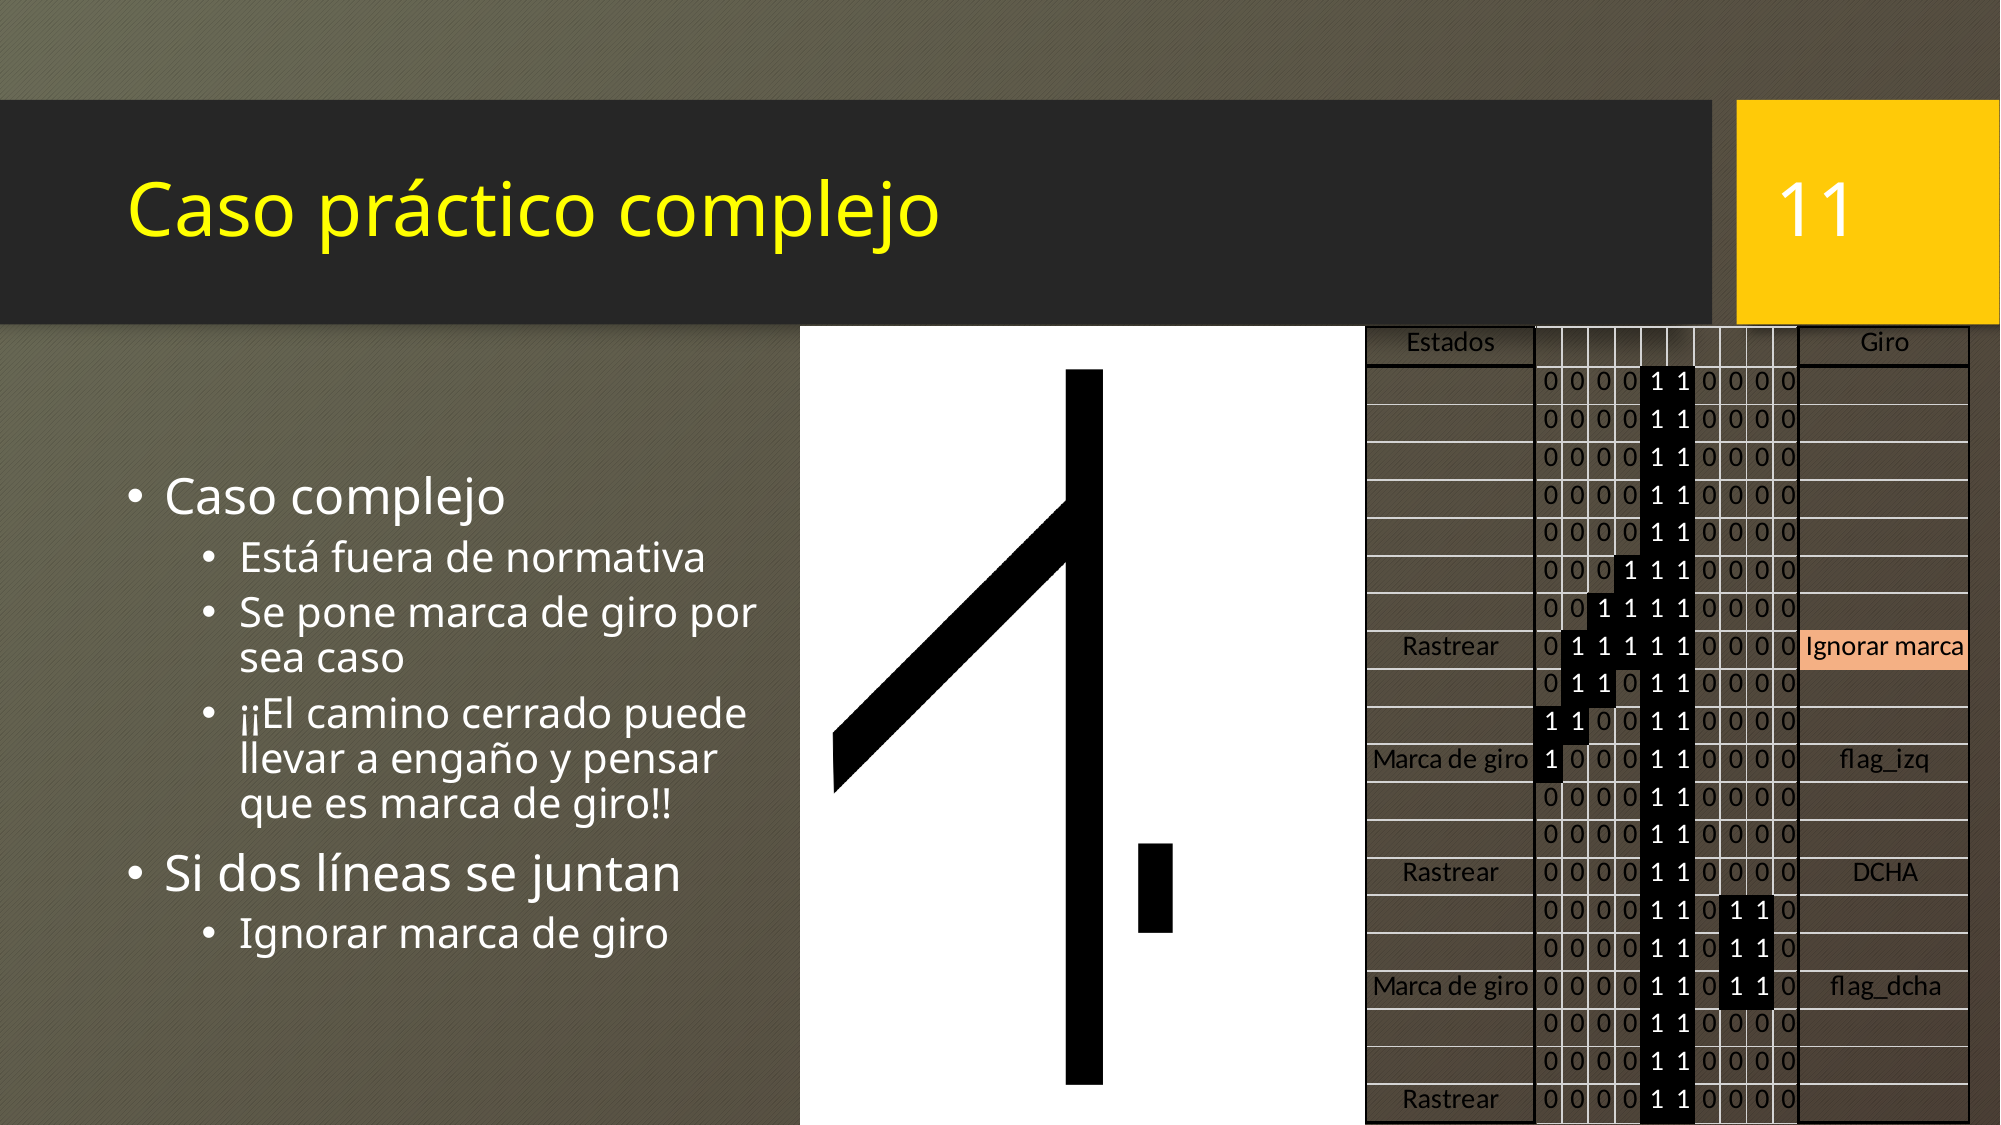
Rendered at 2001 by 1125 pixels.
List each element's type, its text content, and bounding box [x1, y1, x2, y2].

slide_number 11 [1760, 123, 1950, 303]
list Caso complejo Está fuera de normativa Se pone marca de giro por sea caso ¡¡El camino cerrado puede llevar a engaño y pensar que es marca de giro!! Si dos líneas se juntan Ignorar marca de giro [111, 383, 799, 1022]
picture [0, 325, 2000, 1125]
title Caso práctico complejo [111, 123, 1689, 301]
